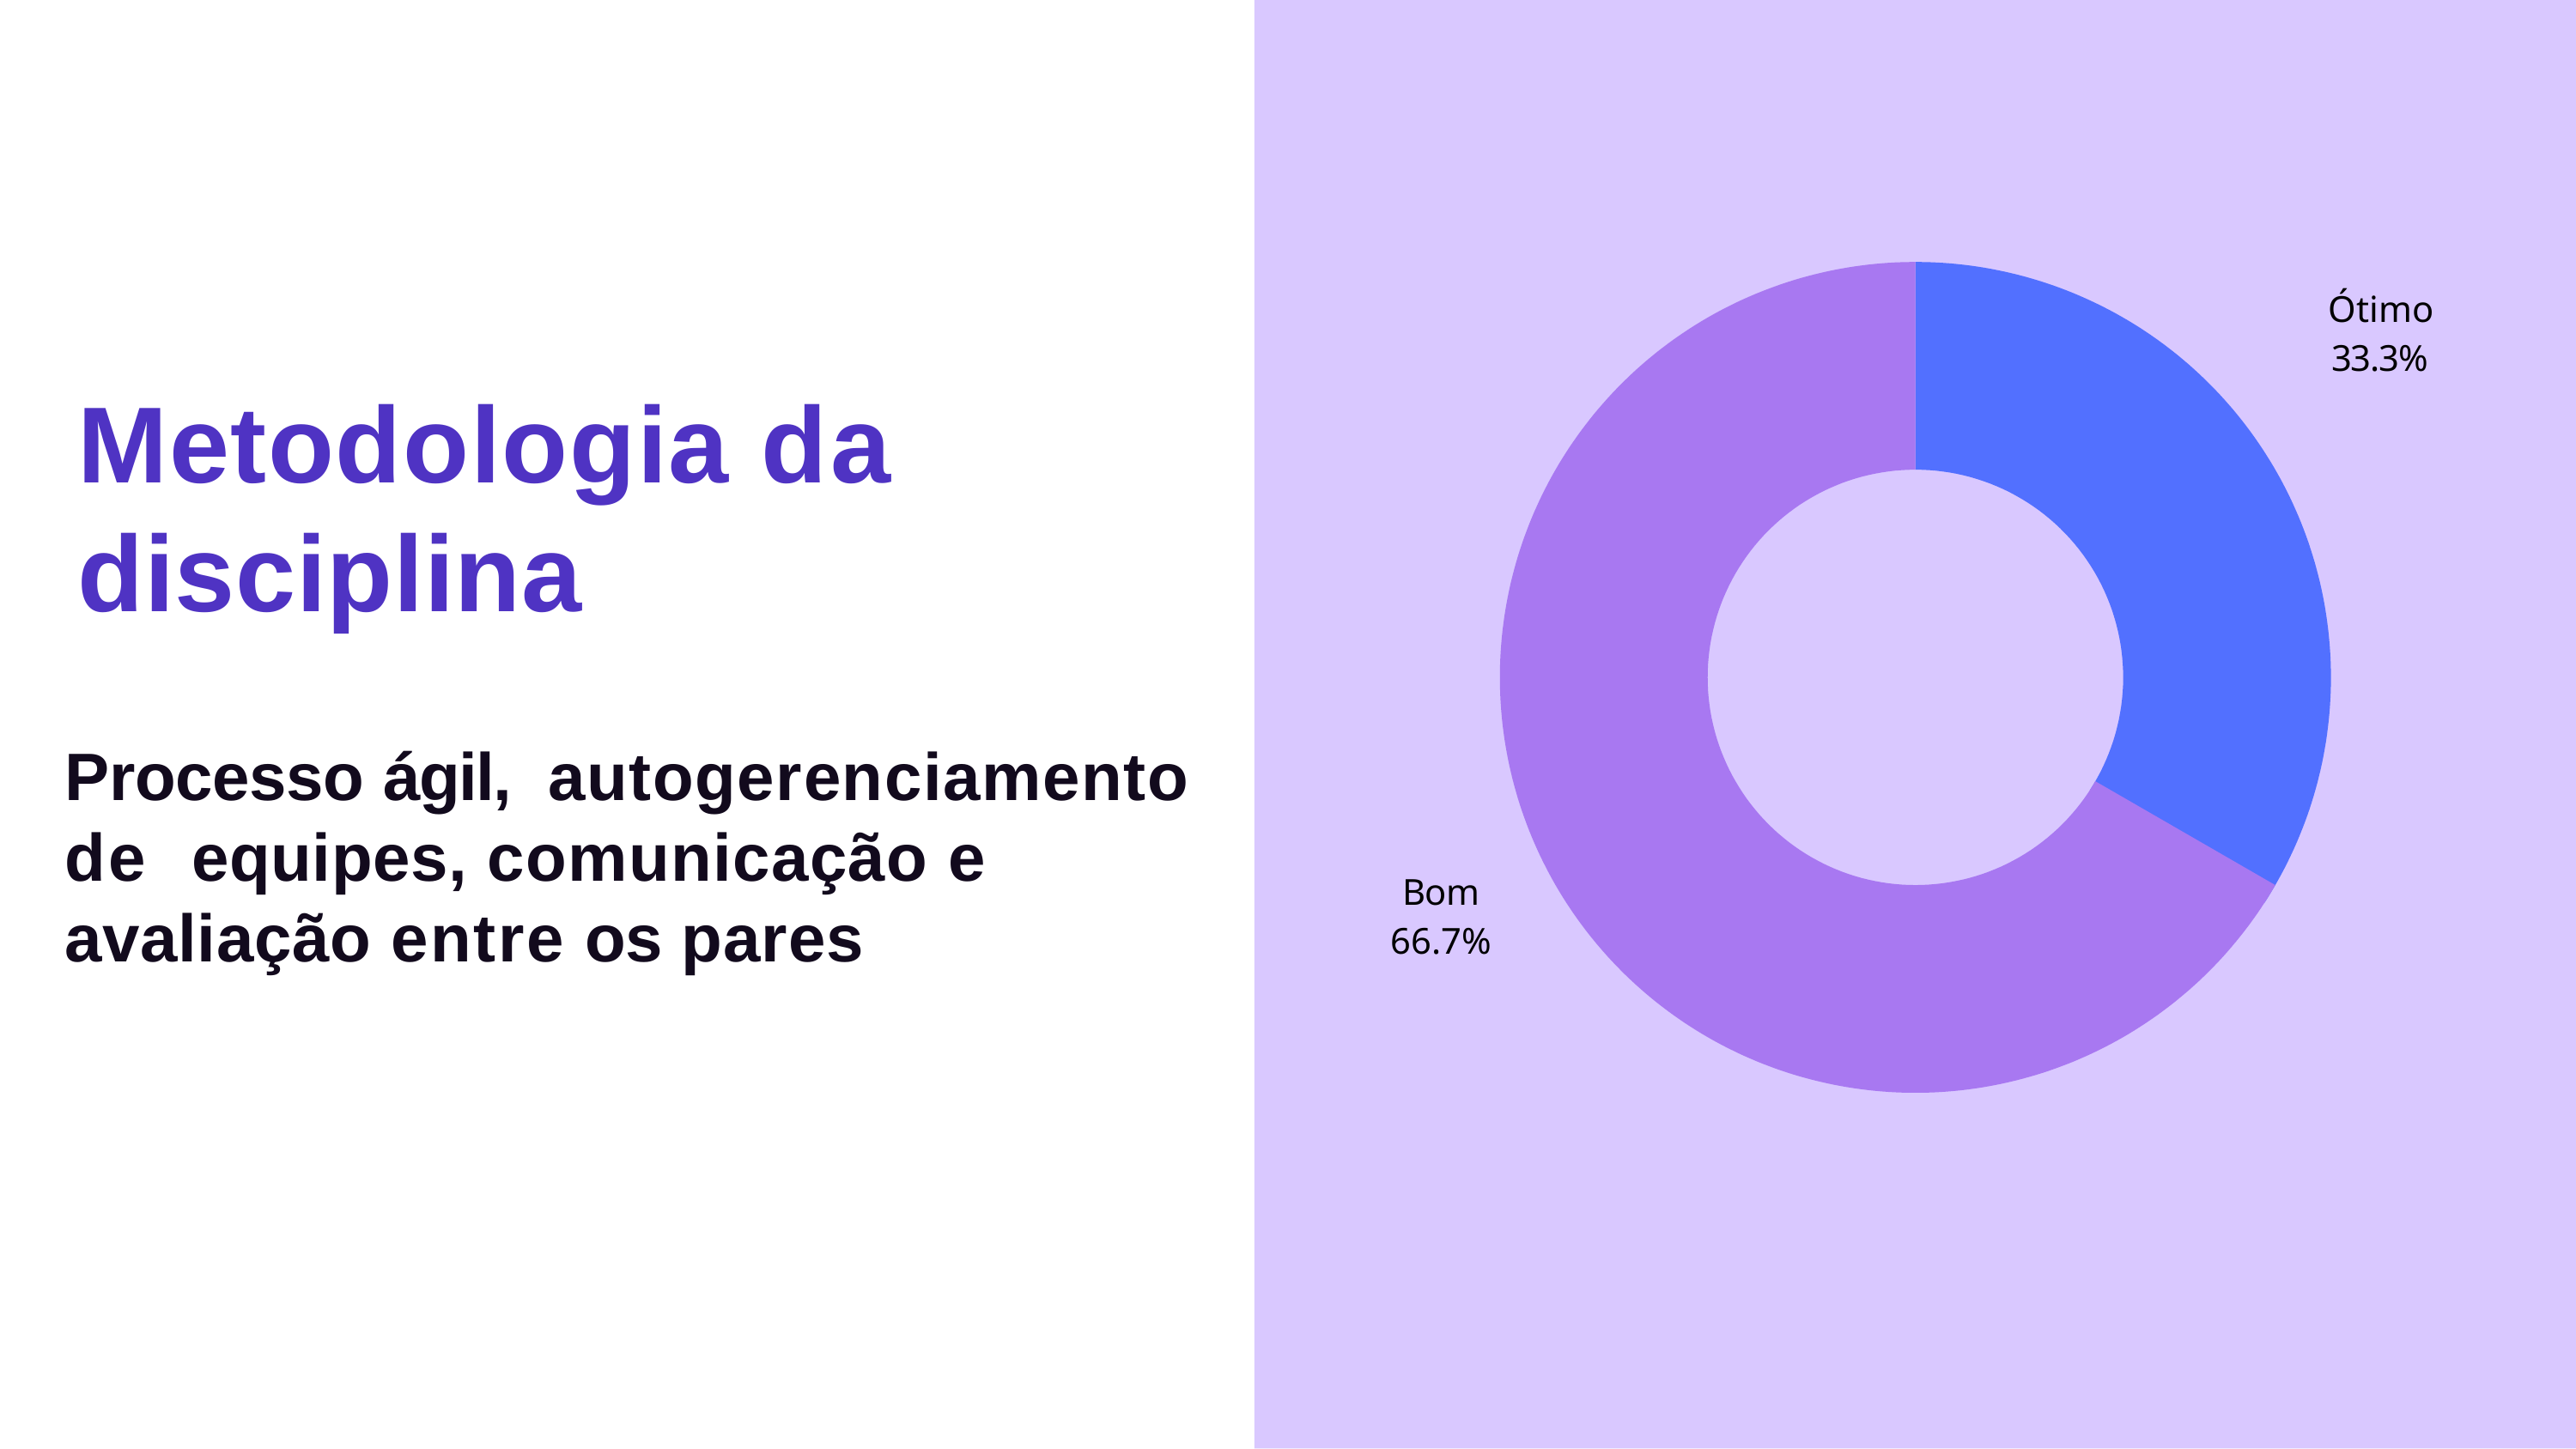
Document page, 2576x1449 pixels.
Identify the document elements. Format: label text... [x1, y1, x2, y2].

text_box Ótimo 33.3% [2336, 278, 2485, 379]
text_box Bom 66.7% [1388, 861, 1495, 961]
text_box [1499, 261, 2331, 1094]
title Metodologia da disciplina [76, 371, 1078, 634]
text_box Processo ágil, autogerenciamento de equipes, comunicação e avaliação entre os pares [63, 731, 1218, 975]
text_box [1254, 0, 2576, 1449]
